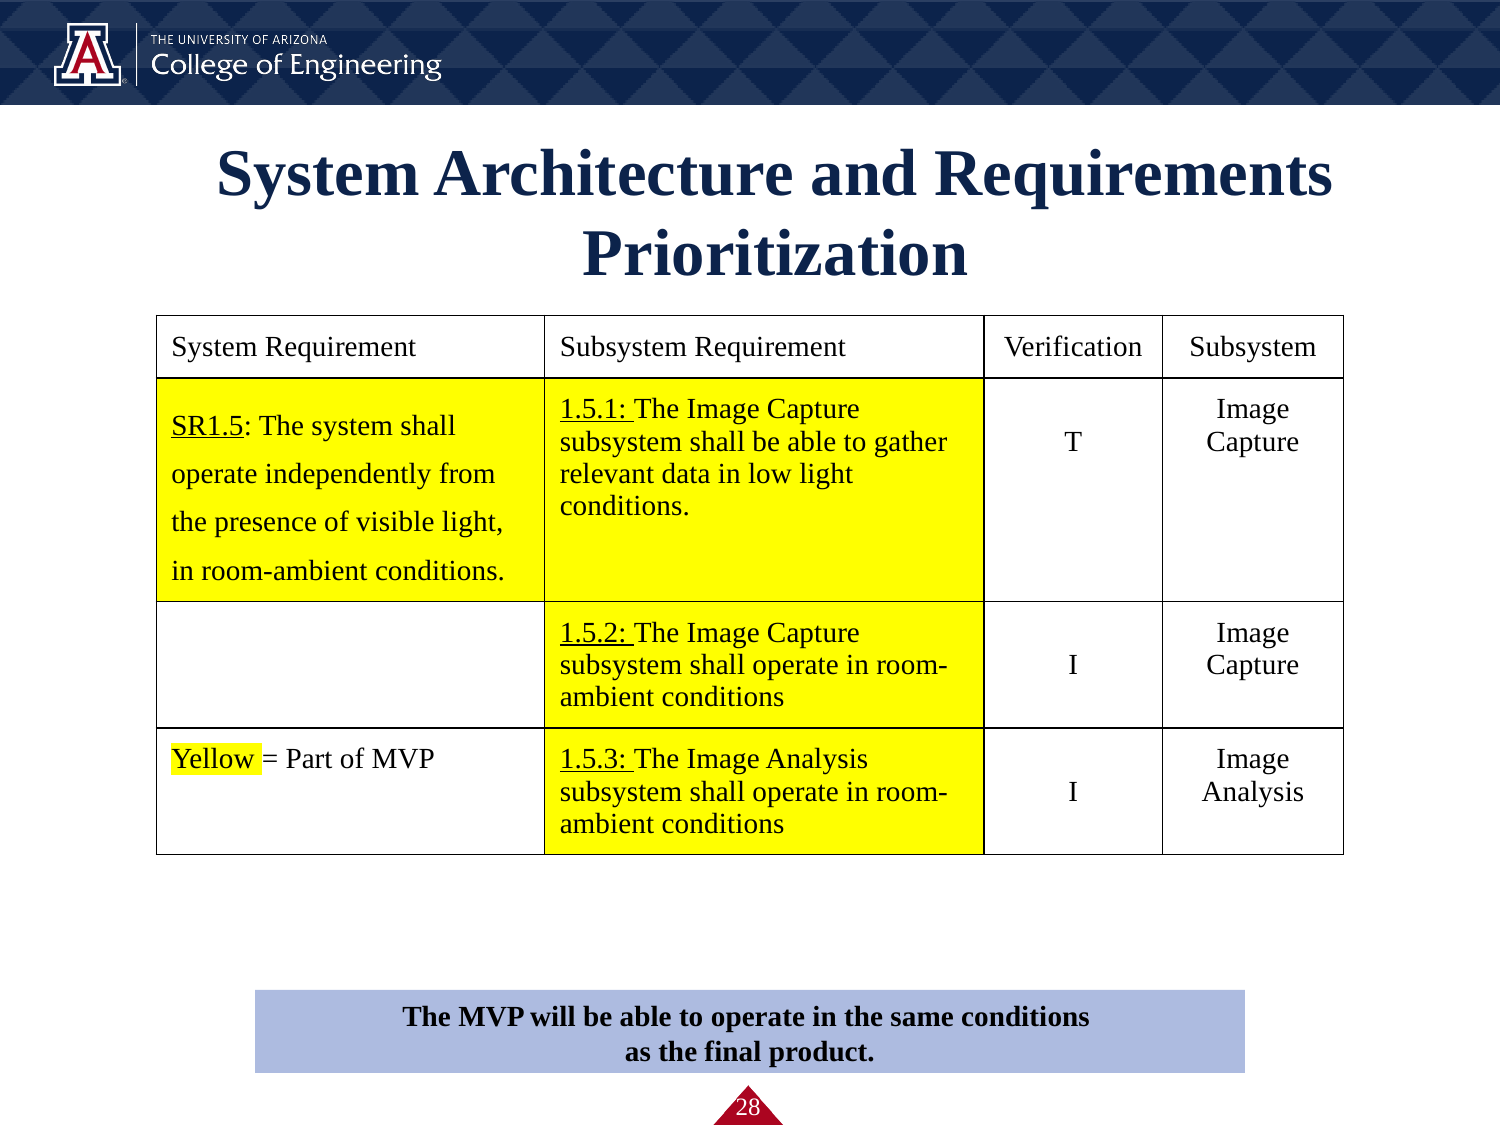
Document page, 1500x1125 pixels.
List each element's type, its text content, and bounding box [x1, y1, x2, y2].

table_cell T [985, 379, 1162, 601]
table_cell 1.5.3: The Image Analysis subsystem shall operate in room-ambient conditions [545, 729, 983, 854]
table_cell [157, 602, 544, 727]
title System Architecture and Requirements Prioritization [100, 101, 1451, 316]
table_header Subsystem Requirement [545, 316, 983, 377]
table_cell I [985, 729, 1162, 854]
table_cell Image Capture [1163, 602, 1343, 727]
table_header Verification [985, 316, 1162, 377]
table_cell Yellow = Part of MVP [157, 729, 544, 854]
table_cell 1.5.1: The Image Capture subsystem shall be able to gather relevant data in low light conditions. [545, 379, 983, 601]
table_cell I [985, 602, 1162, 727]
picture [54, 23, 442, 86]
table_header Subsystem [1163, 316, 1343, 377]
text_box The MVP will be able to operate in the same conditions as the final product. [255, 989, 1245, 1073]
slide_number ‹#› [715, 1075, 781, 1125]
table_header System Requirement [157, 316, 544, 377]
table_cell Image Analysis [1163, 729, 1343, 854]
table_cell SR1.5: The system shall operate independently from the presence of visible light, in room-ambient conditions. [157, 379, 544, 601]
table_cell Image Capture [1163, 379, 1343, 601]
table_cell 1.5.2: The Image Capture subsystem shall operate in room-ambient conditions [545, 602, 983, 727]
